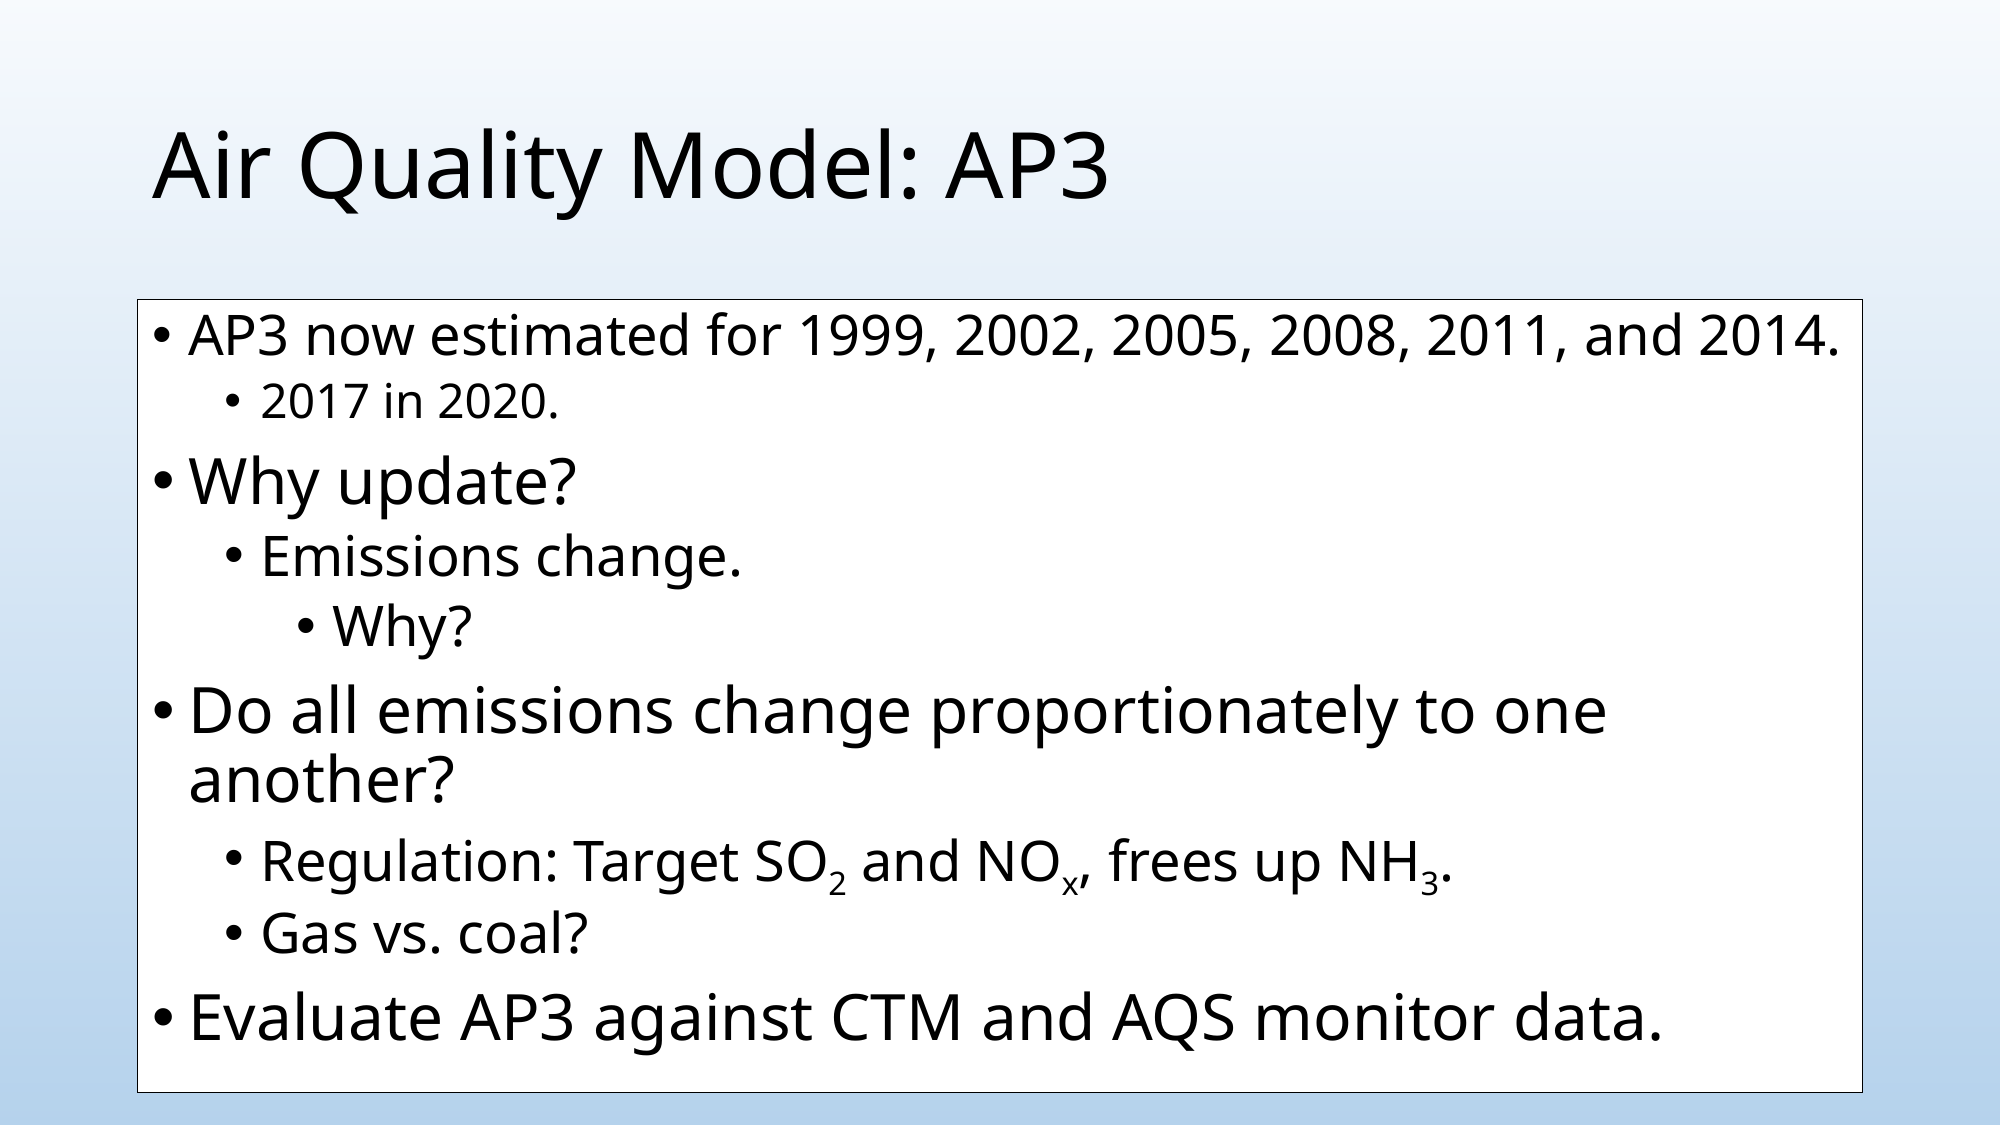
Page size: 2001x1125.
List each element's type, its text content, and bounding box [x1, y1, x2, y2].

title Air Quality Model: AP3 [137, 59, 1863, 278]
list AP3 now estimated for 1999, 2002, 2005, 2008, 2011, and 2014. 2017 in 2020. Why update? Emissions change. Why? Do all emissions change proportionately to one another? Regulation: Target SO2 and NOx, frees up NH3. Gas vs. coal? Evaluate AP3 against CTM and AQS monitor data. [137, 299, 1863, 1093]
